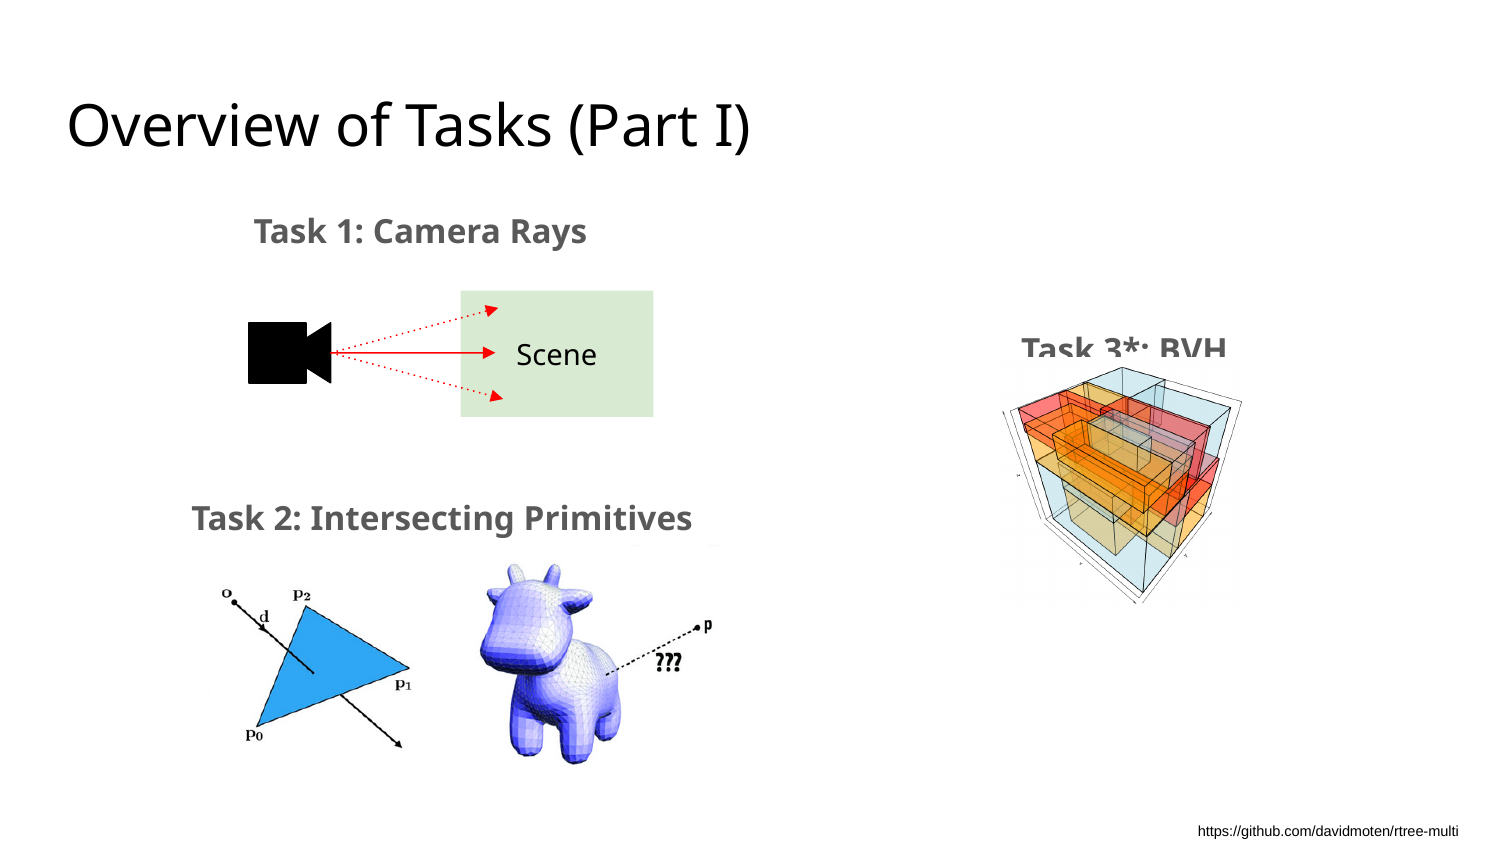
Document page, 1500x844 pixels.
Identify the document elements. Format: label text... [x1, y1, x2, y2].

picture [467, 543, 744, 774]
list Task 2: Intersecting Primitives [176, 476, 770, 556]
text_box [330, 307, 499, 352]
picture [208, 572, 428, 774]
list Task 3*: BVH [1006, 307, 1305, 387]
text_box Scene [460, 290, 654, 417]
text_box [248, 322, 325, 384]
title Overview of Tasks (Part I) [51, 72, 1449, 167]
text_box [330, 352, 504, 400]
picture [997, 357, 1245, 613]
text_box https://github.com/davidmoten/rtree-multi [1182, 807, 1500, 844]
list Task 1: Camera Rays [238, 189, 717, 268]
